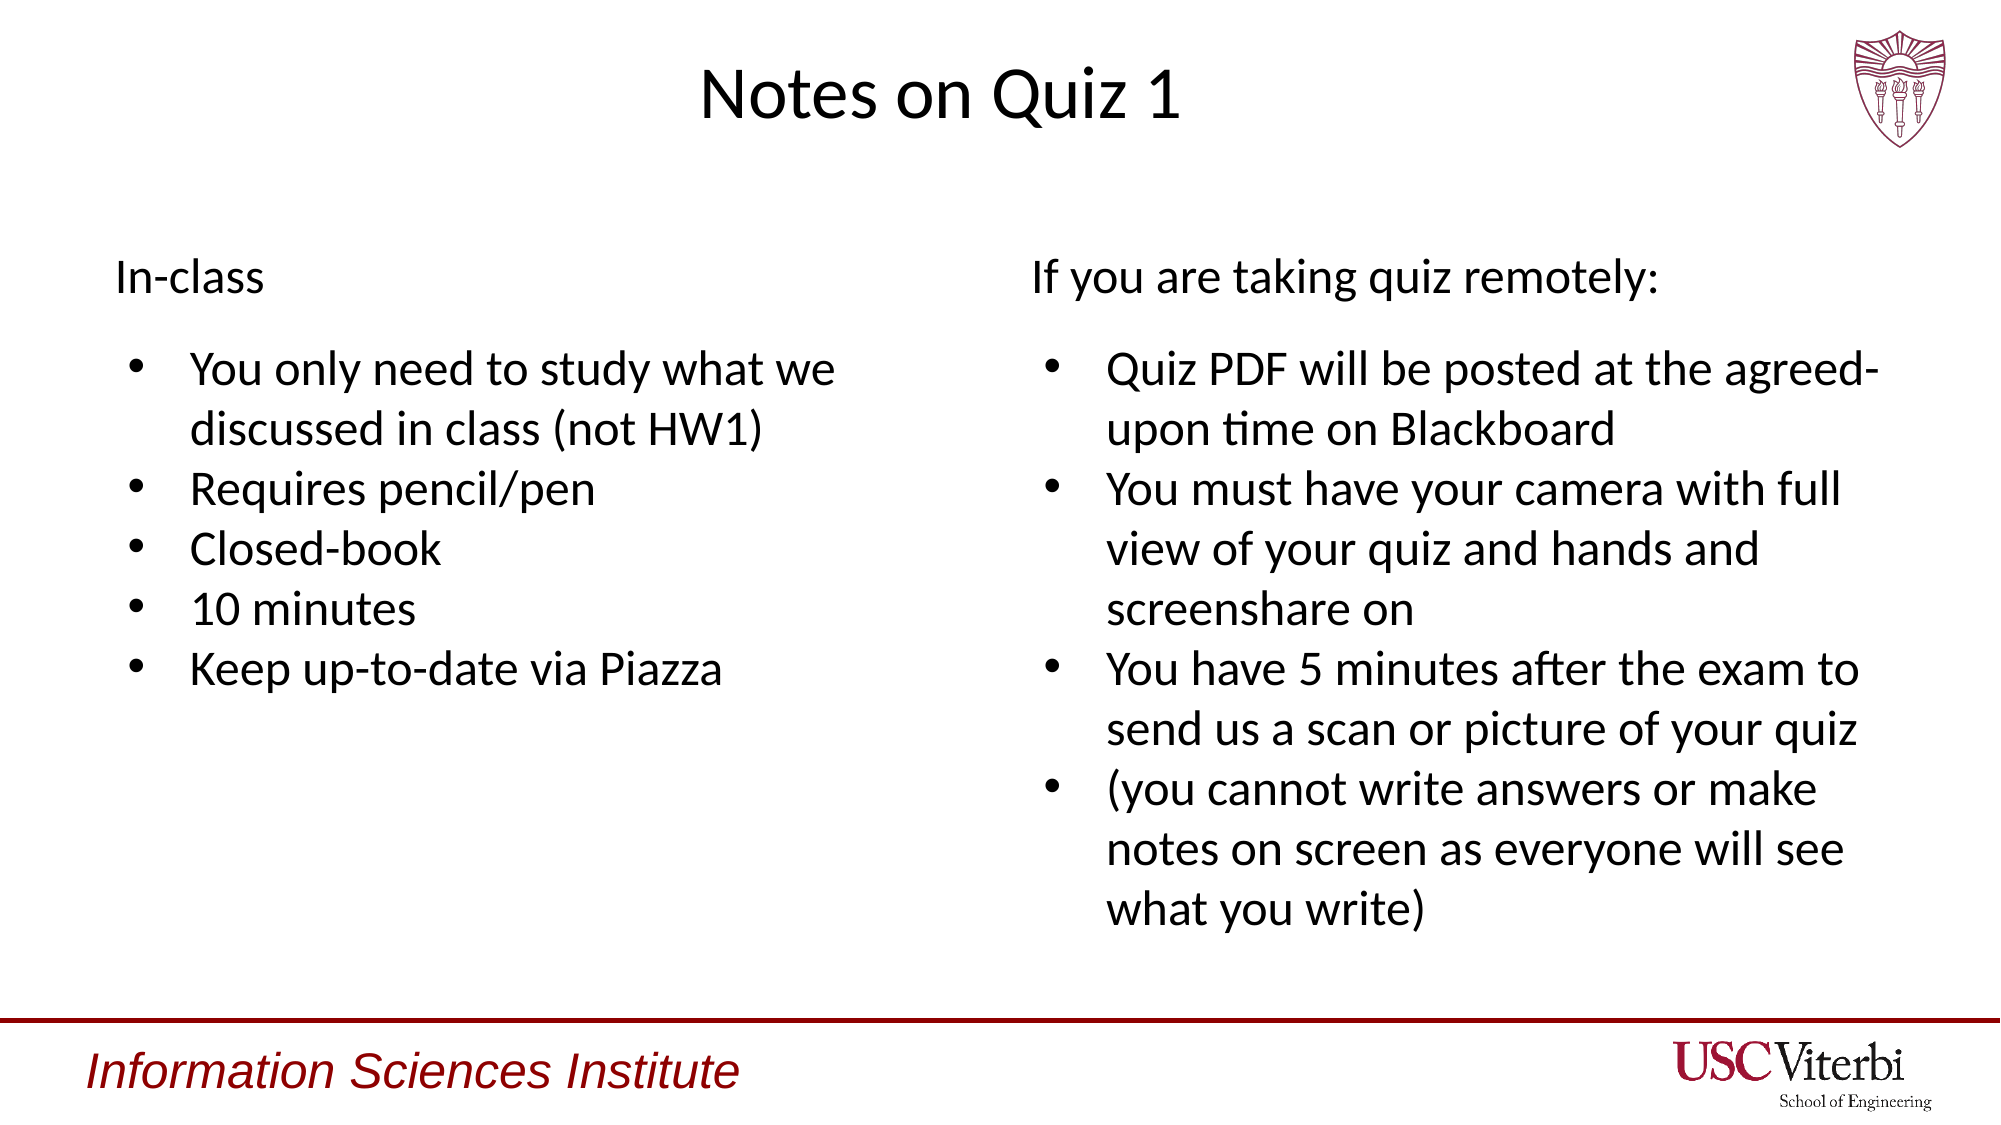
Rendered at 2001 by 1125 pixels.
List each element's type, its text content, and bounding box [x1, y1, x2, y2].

list If you are taking quiz remotely: [1015, 205, 1900, 311]
picture [1641, 1027, 1964, 1118]
list Quiz PDF will be posted at the agreed-upon time on Blackboard You must have your camera with full view of your quiz and hands and screenshare on You have 5 minutes after the exam to send us a scan or picture of your quiz (you cannot write answers or make notes on screen as everyone will see what you write) [1015, 327, 1900, 1005]
list In-class [99, 205, 984, 311]
picture [1824, 13, 1975, 164]
title Notes on Quiz 1 [99, 35, 1783, 141]
list You only need to study what we discussed in class (not HW1) Requires pencil/pen Closed-book 10 minutes Keep up-to-date via Piazza [99, 327, 984, 1005]
